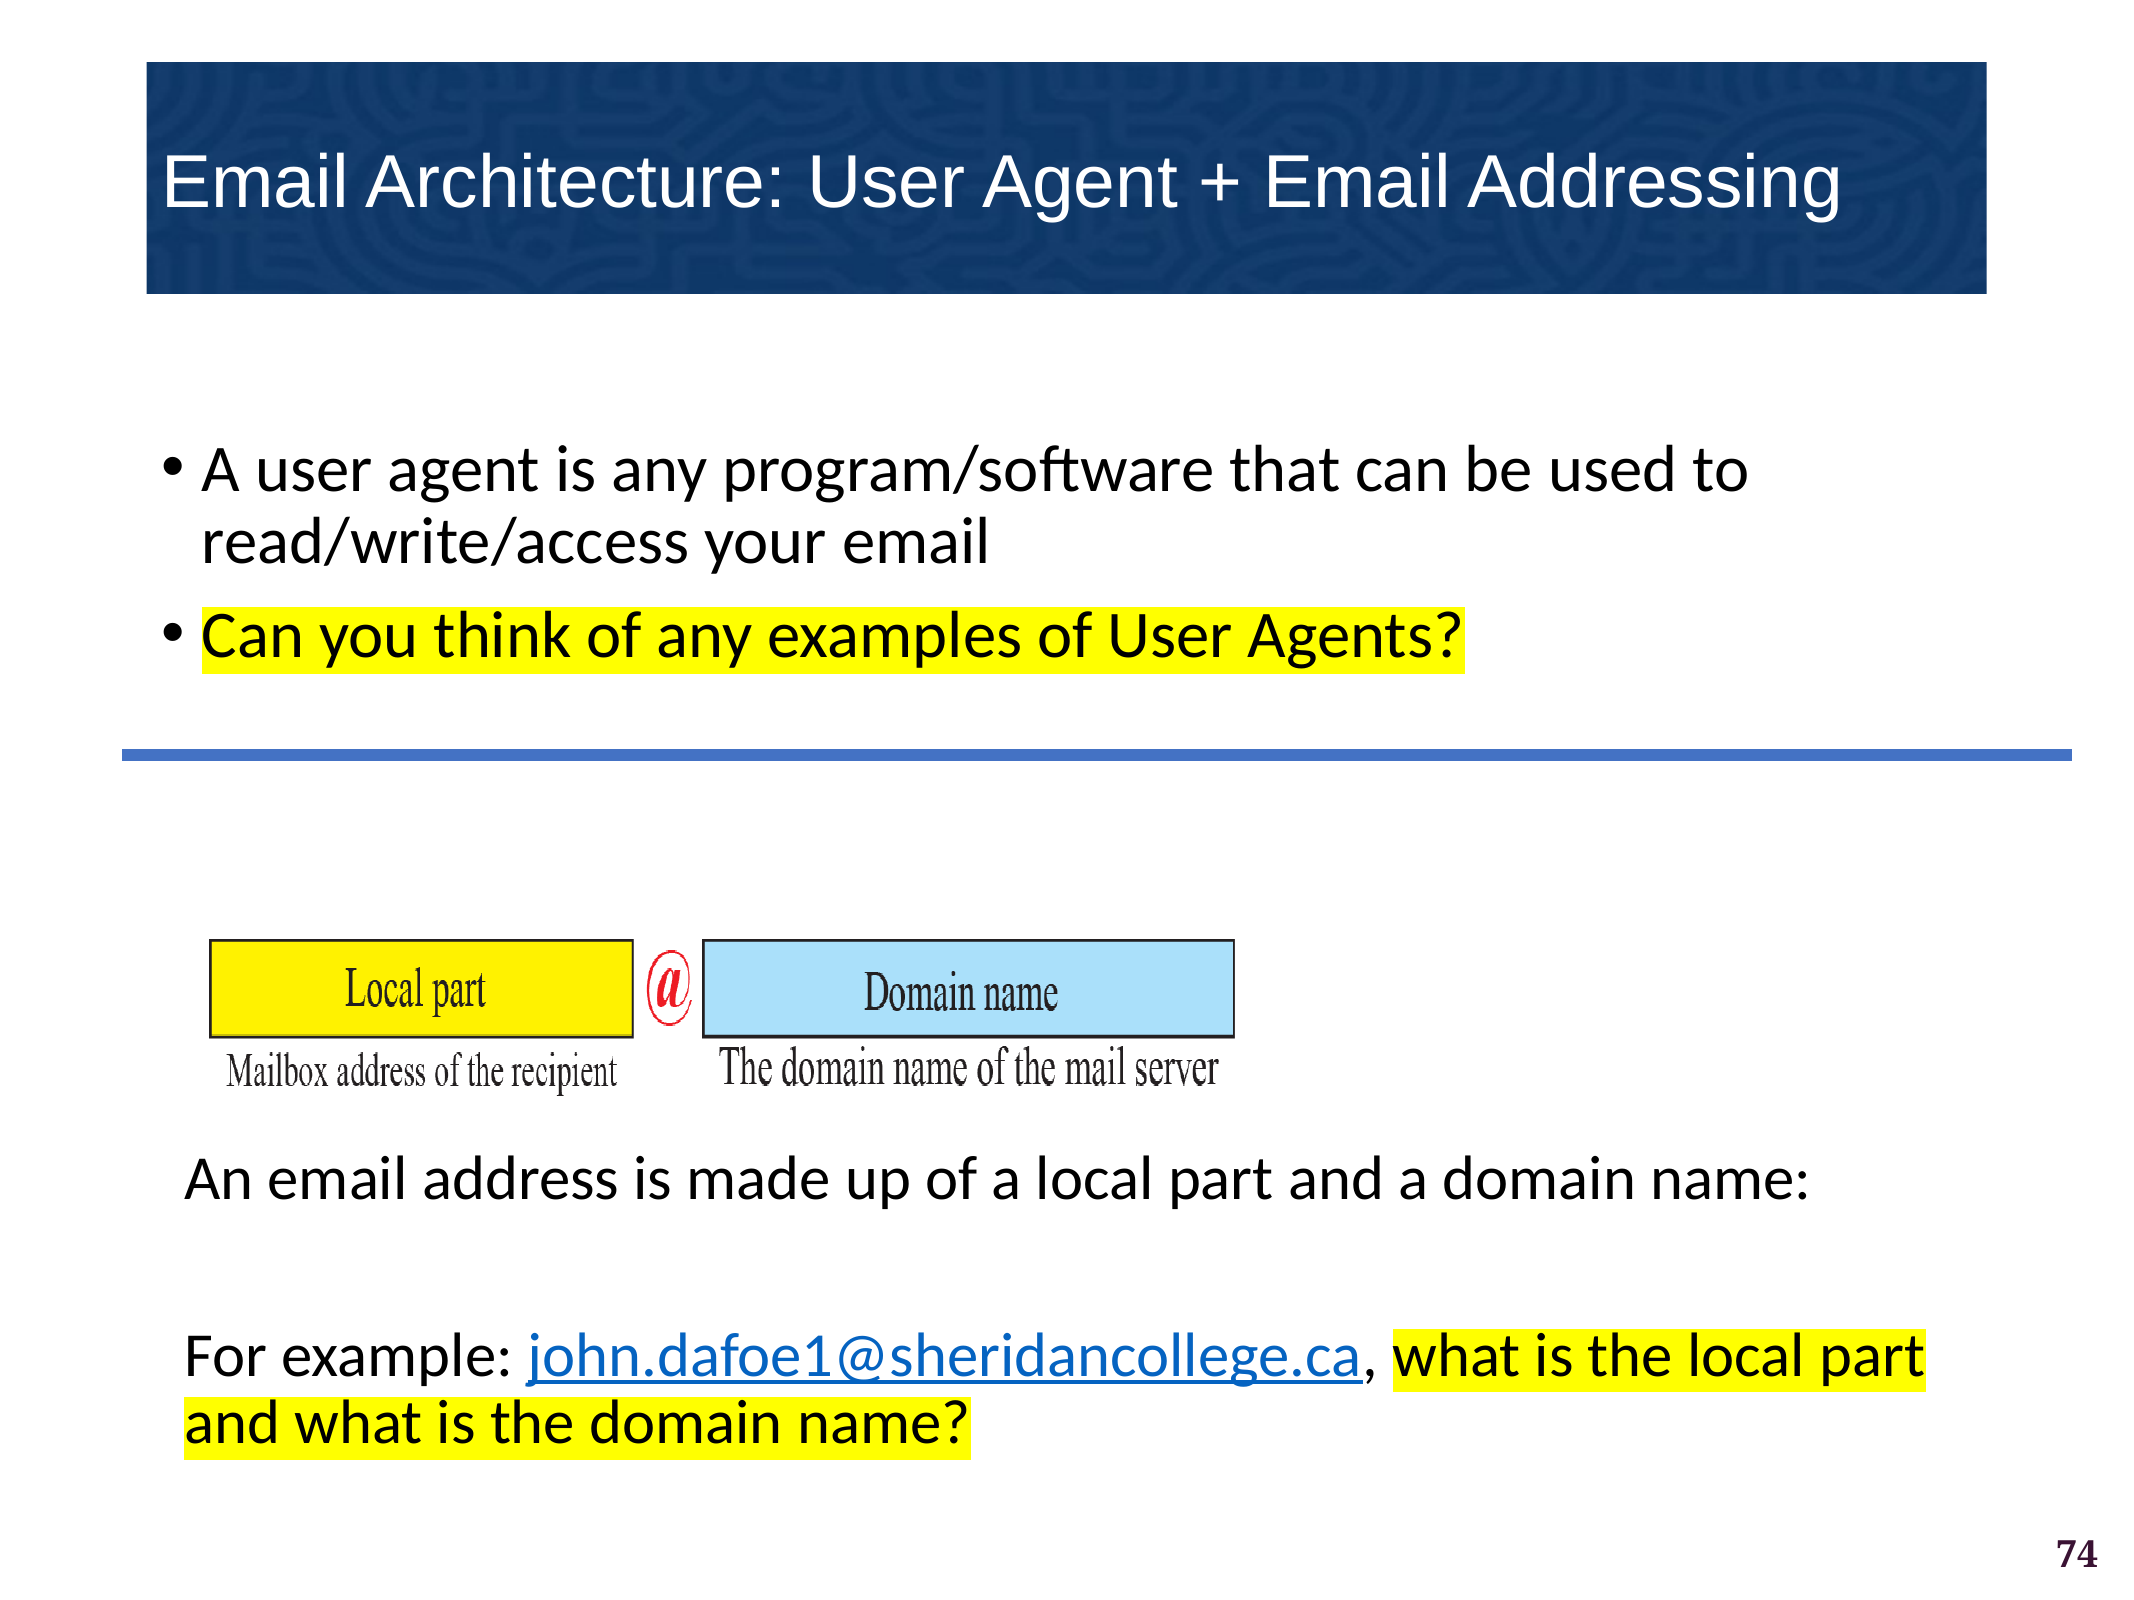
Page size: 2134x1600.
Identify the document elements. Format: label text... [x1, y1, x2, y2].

text_box An email address is made up of a local part and a domain name: For example: john.dafoe1@sheridancollege.ca, what is the local part and what is the domain name? [169, 1137, 2010, 1467]
list A user agent is any program/software that can be used to read/write/access your email Can you think of any examples of User Agents? [146, 425, 1987, 749]
text_box 74 [1971, 1521, 2134, 1590]
text_box Email Architecture: User Agent + Email Addressing [146, 62, 1987, 294]
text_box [209, 939, 1235, 1103]
